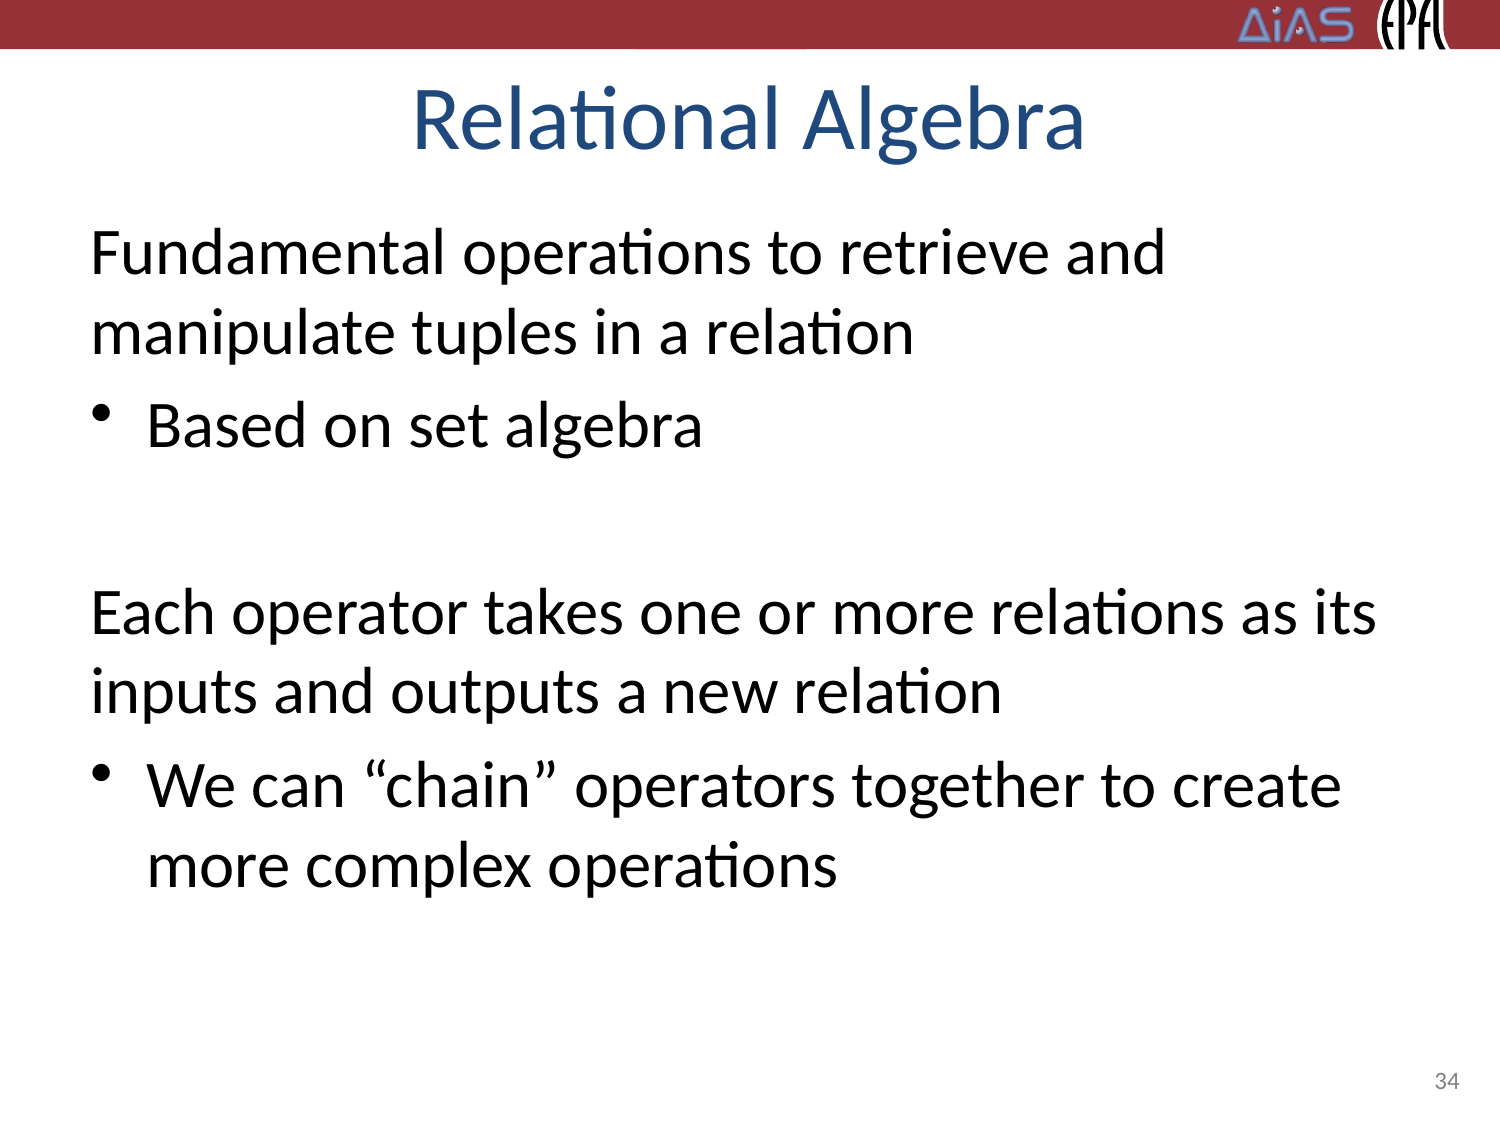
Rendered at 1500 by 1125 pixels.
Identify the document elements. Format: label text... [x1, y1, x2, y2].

title Relational Algebra [74, 44, 1426, 176]
picture [1234, 3, 1357, 44]
list Fundamental operations to retrieve and manipulate tuples in a relation Based on set algebra Each operator takes one or more relations as its inputs and outputs a new relation We can “chain” operators together to create more complex operations [74, 199, 1426, 1006]
slide_number 34 [1074, 1024, 1476, 1103]
